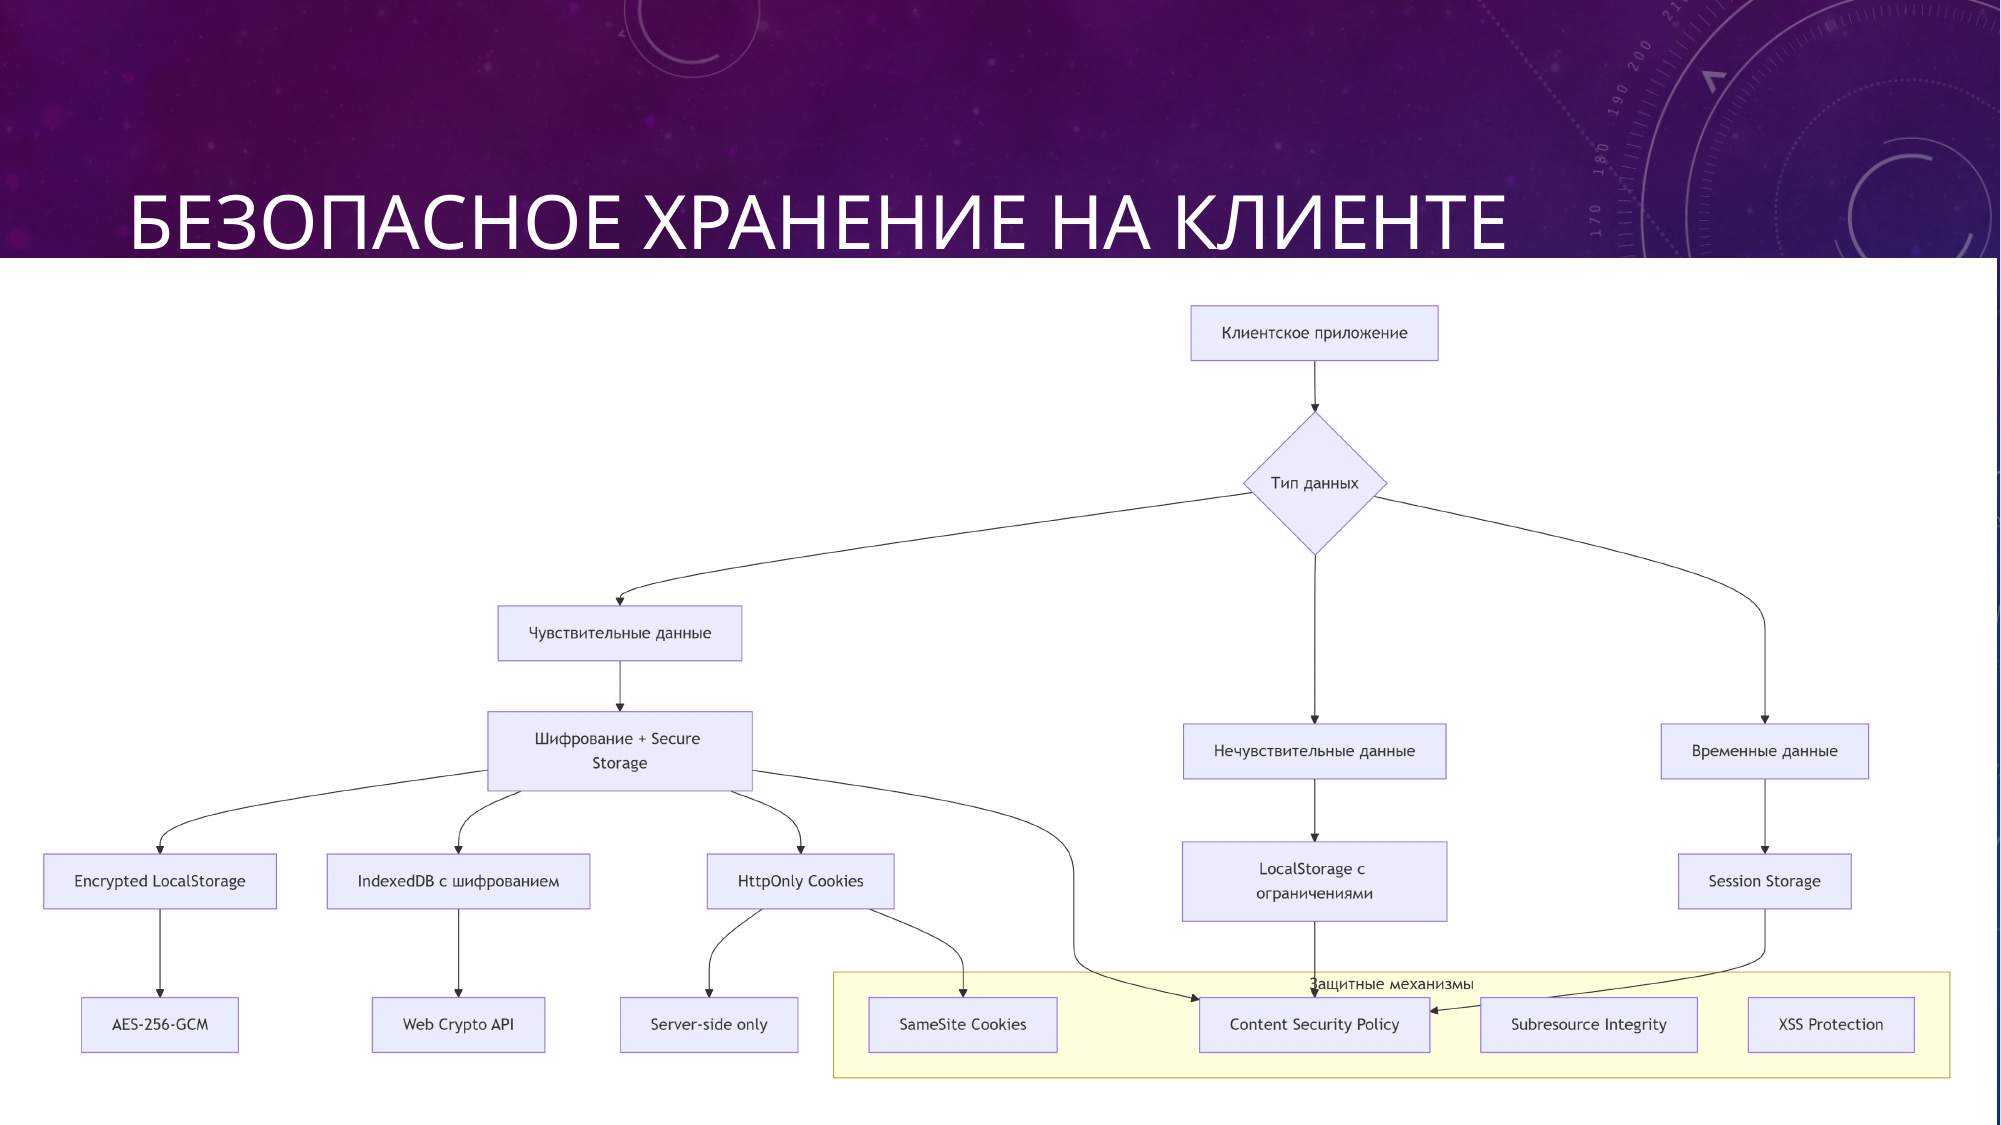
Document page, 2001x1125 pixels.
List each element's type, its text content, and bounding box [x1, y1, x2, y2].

picture [0, 0, 2001, 1125]
title Безопасное хранение на клиенте [112, 99, 1775, 258]
